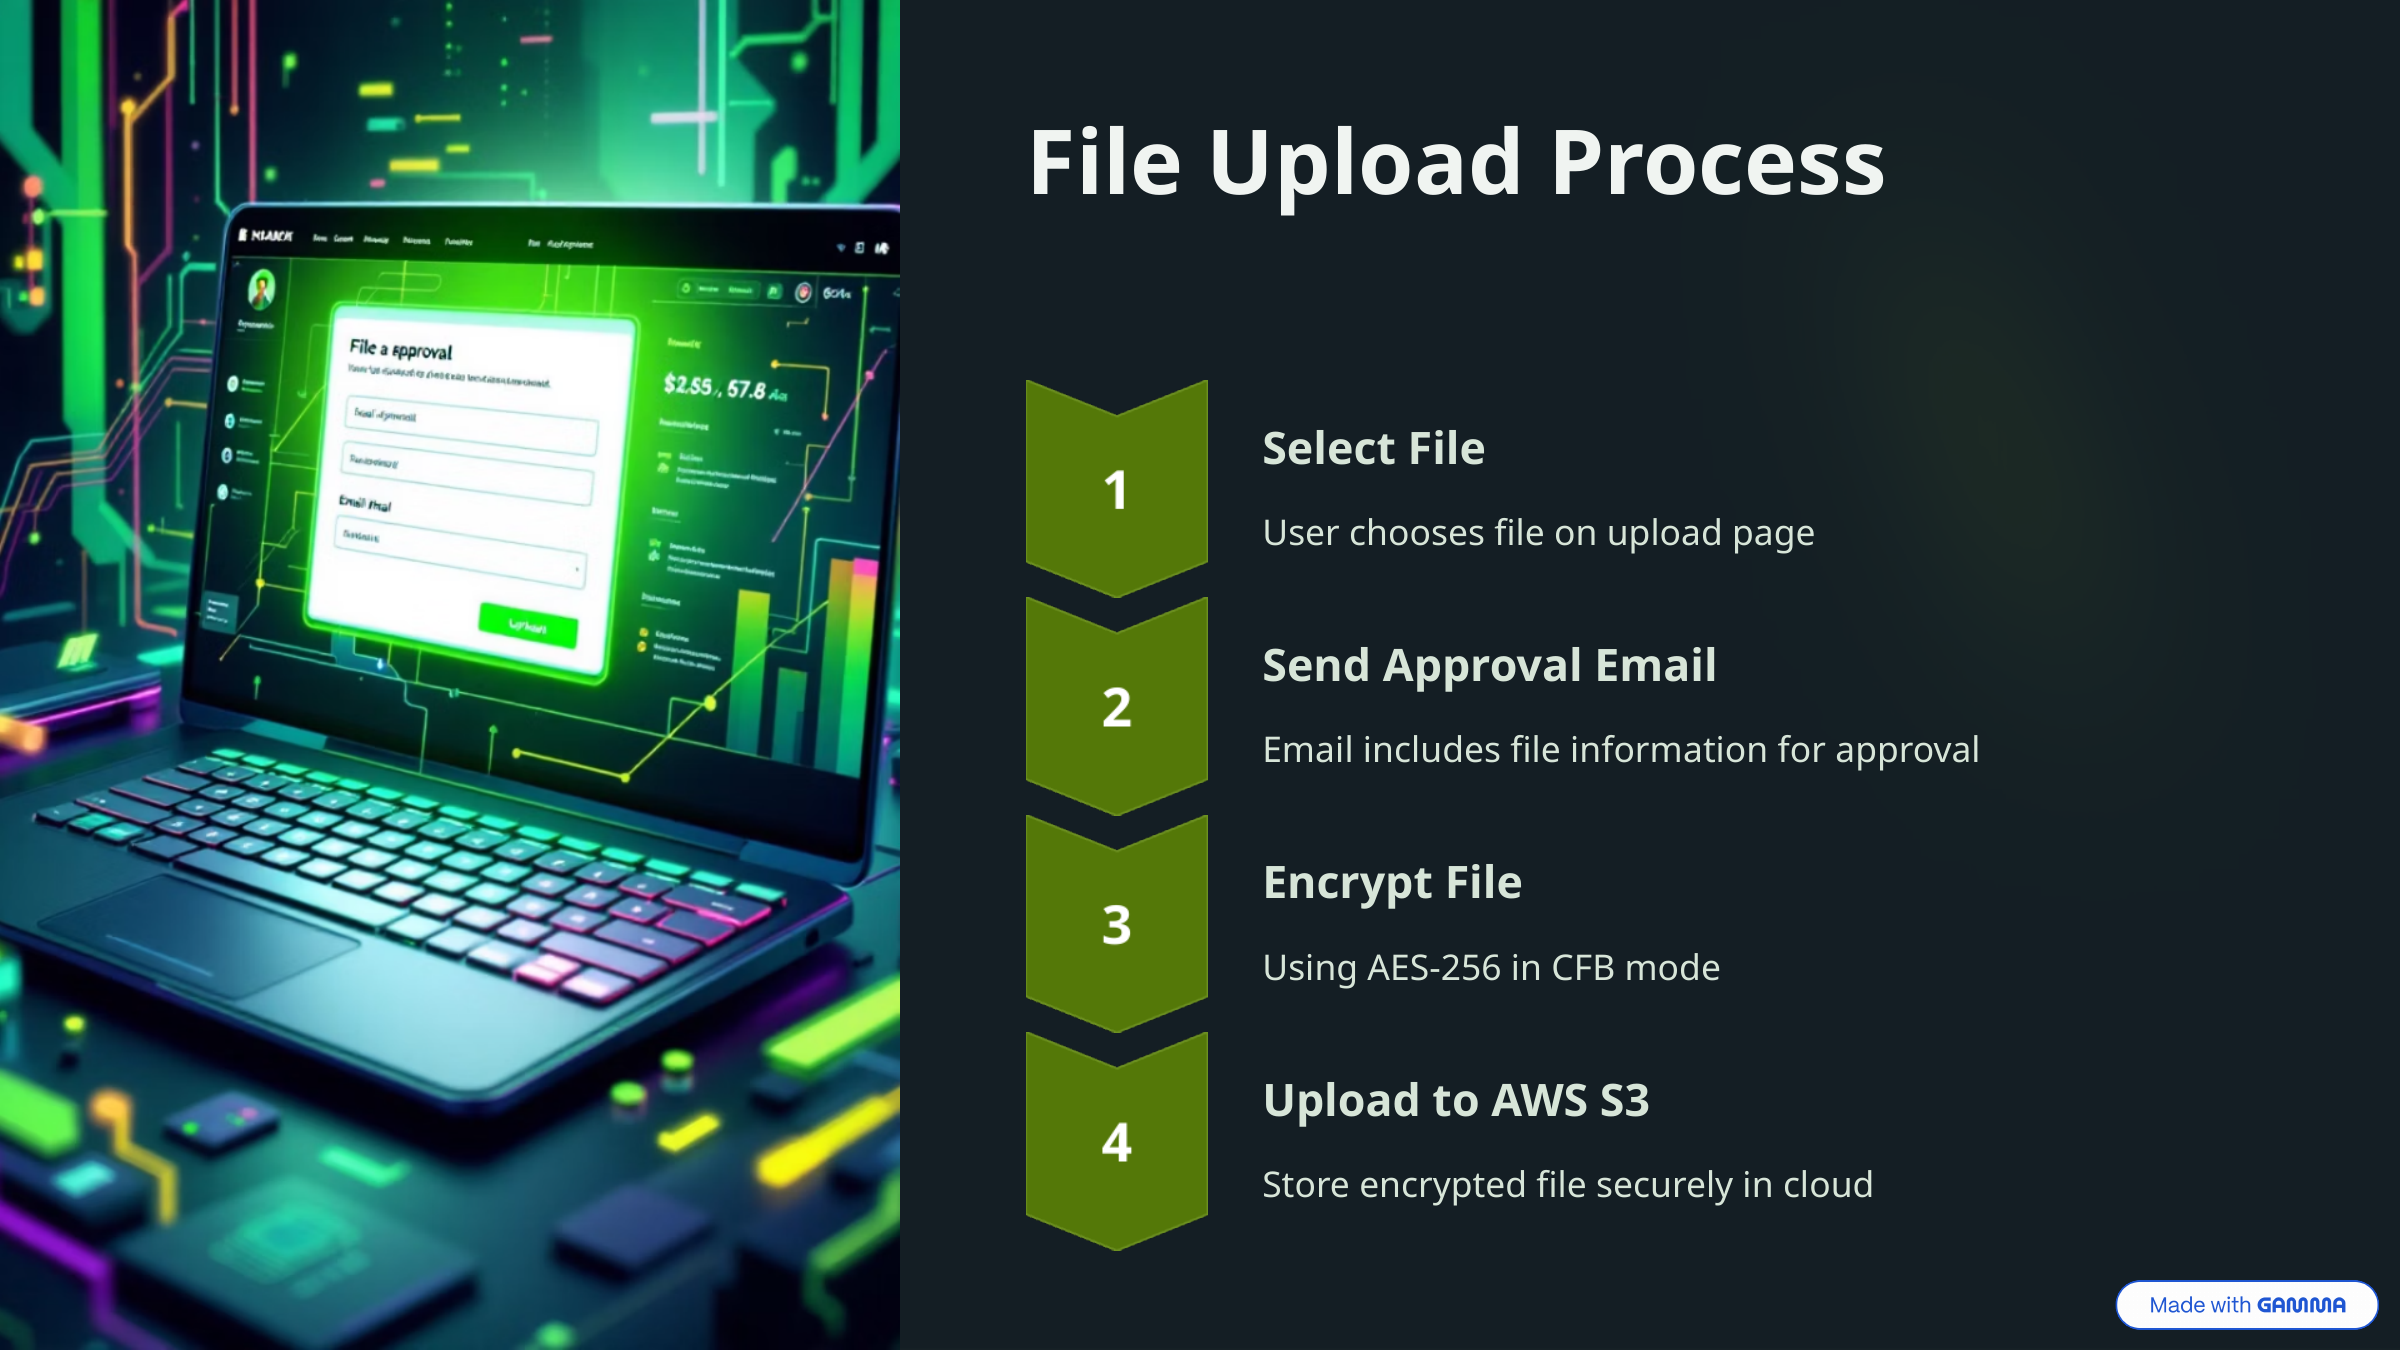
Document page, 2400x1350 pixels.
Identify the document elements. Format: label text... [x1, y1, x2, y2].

text_box Email includes file information for approval [1262, 712, 2274, 771]
text_box Select File [1262, 416, 1716, 474]
text_box Upload to AWS S3 [1262, 1068, 1921, 1126]
picture [44, 670, 52, 679]
text_box Send Approval Email [1262, 634, 2009, 691]
text_box User chooses file on upload page [1262, 495, 2274, 554]
picture [0, 0, 900, 1350]
picture [2106, 1271, 2389, 1339]
text_box Encrypt File [1262, 851, 1716, 909]
text_box File Upload Process [1026, 99, 2274, 327]
picture [1026, 380, 1208, 1251]
text_box Store encrypted file securely in cloud [1262, 1147, 2274, 1206]
text_box Using AES-256 in CFB mode [1262, 929, 2274, 988]
